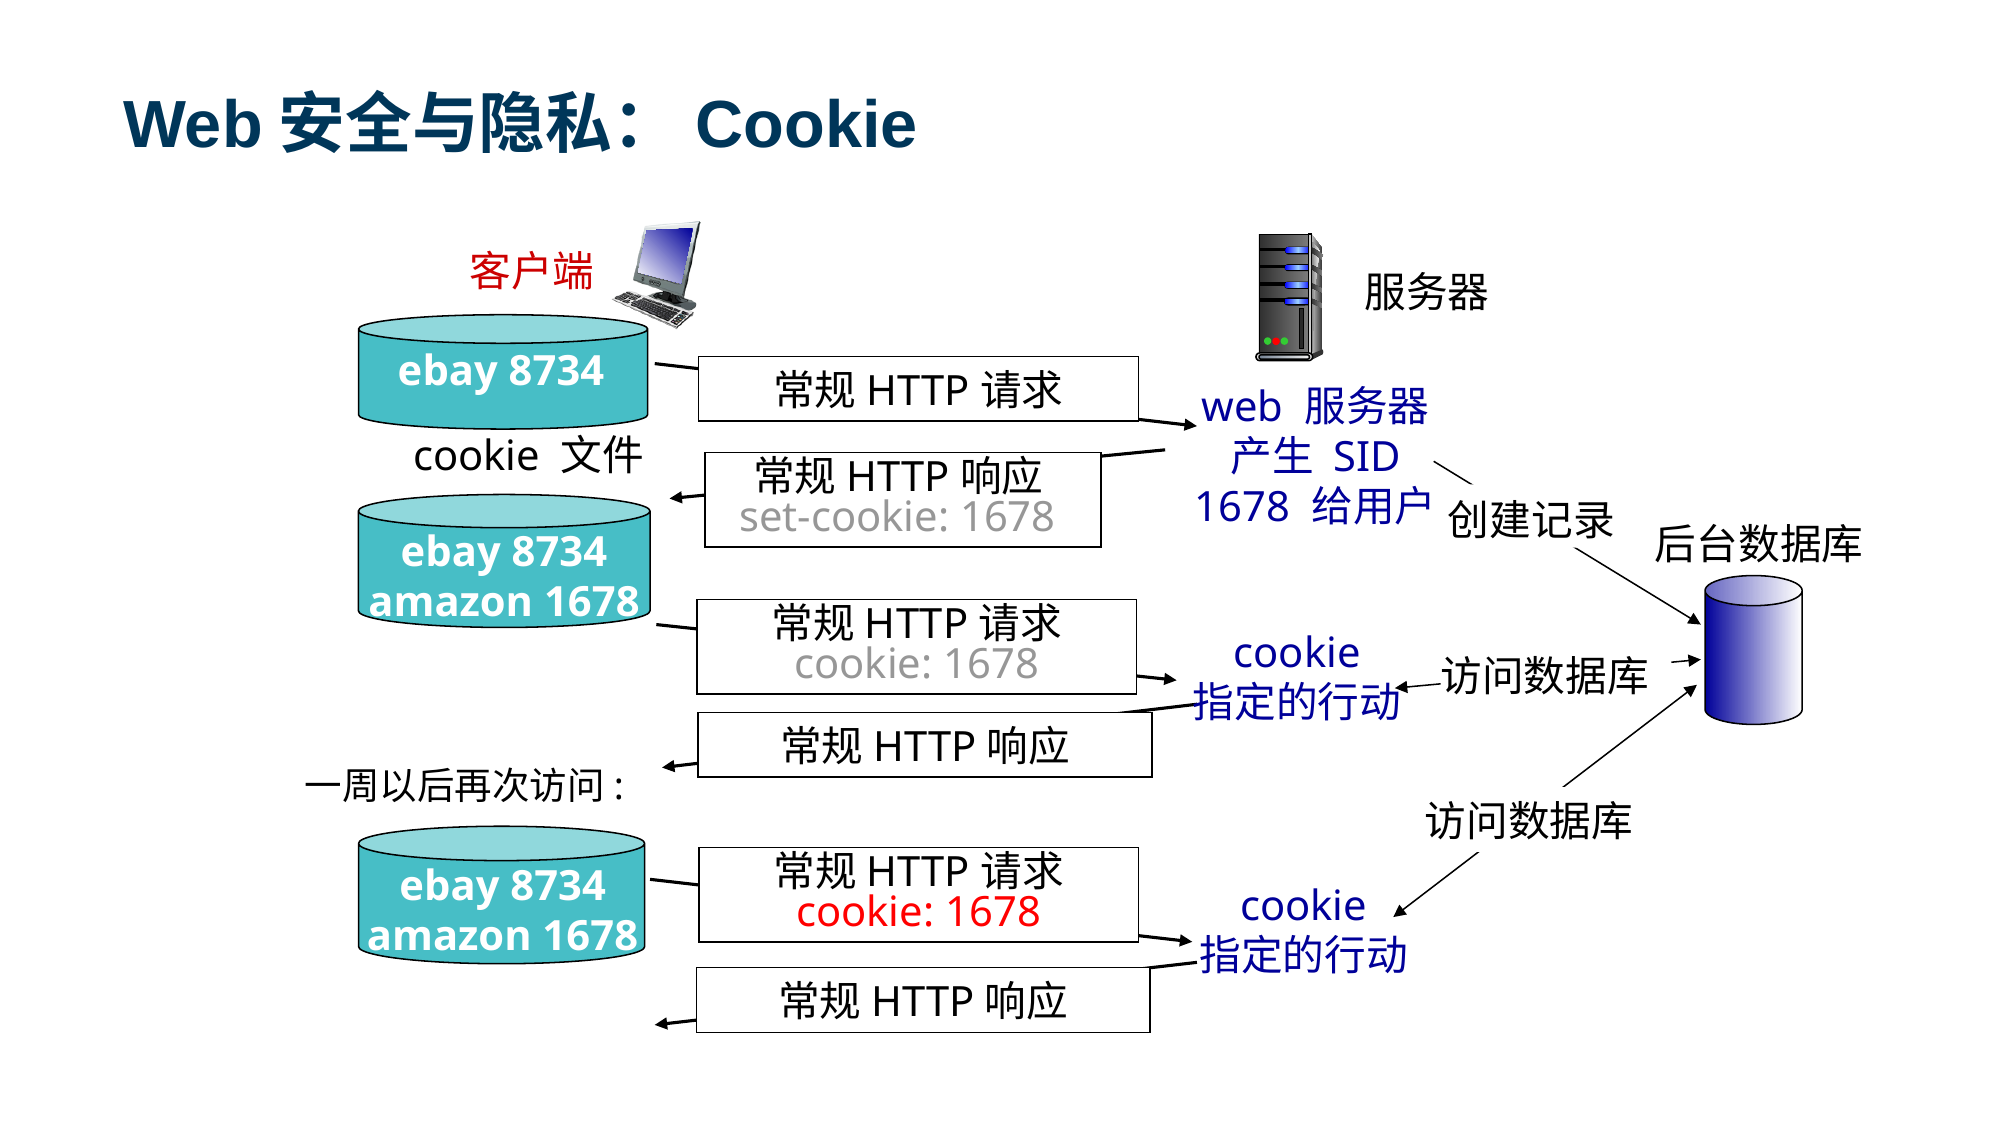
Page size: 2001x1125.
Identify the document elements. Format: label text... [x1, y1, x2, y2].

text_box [654, 988, 1197, 1034]
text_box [1255, 234, 1324, 361]
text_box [650, 684, 1697, 988]
text_box 服务器 [1349, 258, 1505, 324]
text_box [330, 449, 1166, 628]
text_box 客户端 [454, 237, 590, 303]
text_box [654, 356, 1701, 625]
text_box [590, 216, 703, 337]
text_box 后台数据库 [1701, 510, 1879, 575]
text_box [358, 314, 652, 430]
title Web安全与隐私：Cookie [108, 21, 1890, 169]
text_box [356, 826, 649, 964]
text_box 一周以后再次访问: [289, 754, 639, 815]
text_box [1705, 575, 1803, 725]
text_box cookie 文件 [398, 420, 654, 449]
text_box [656, 625, 1701, 735]
